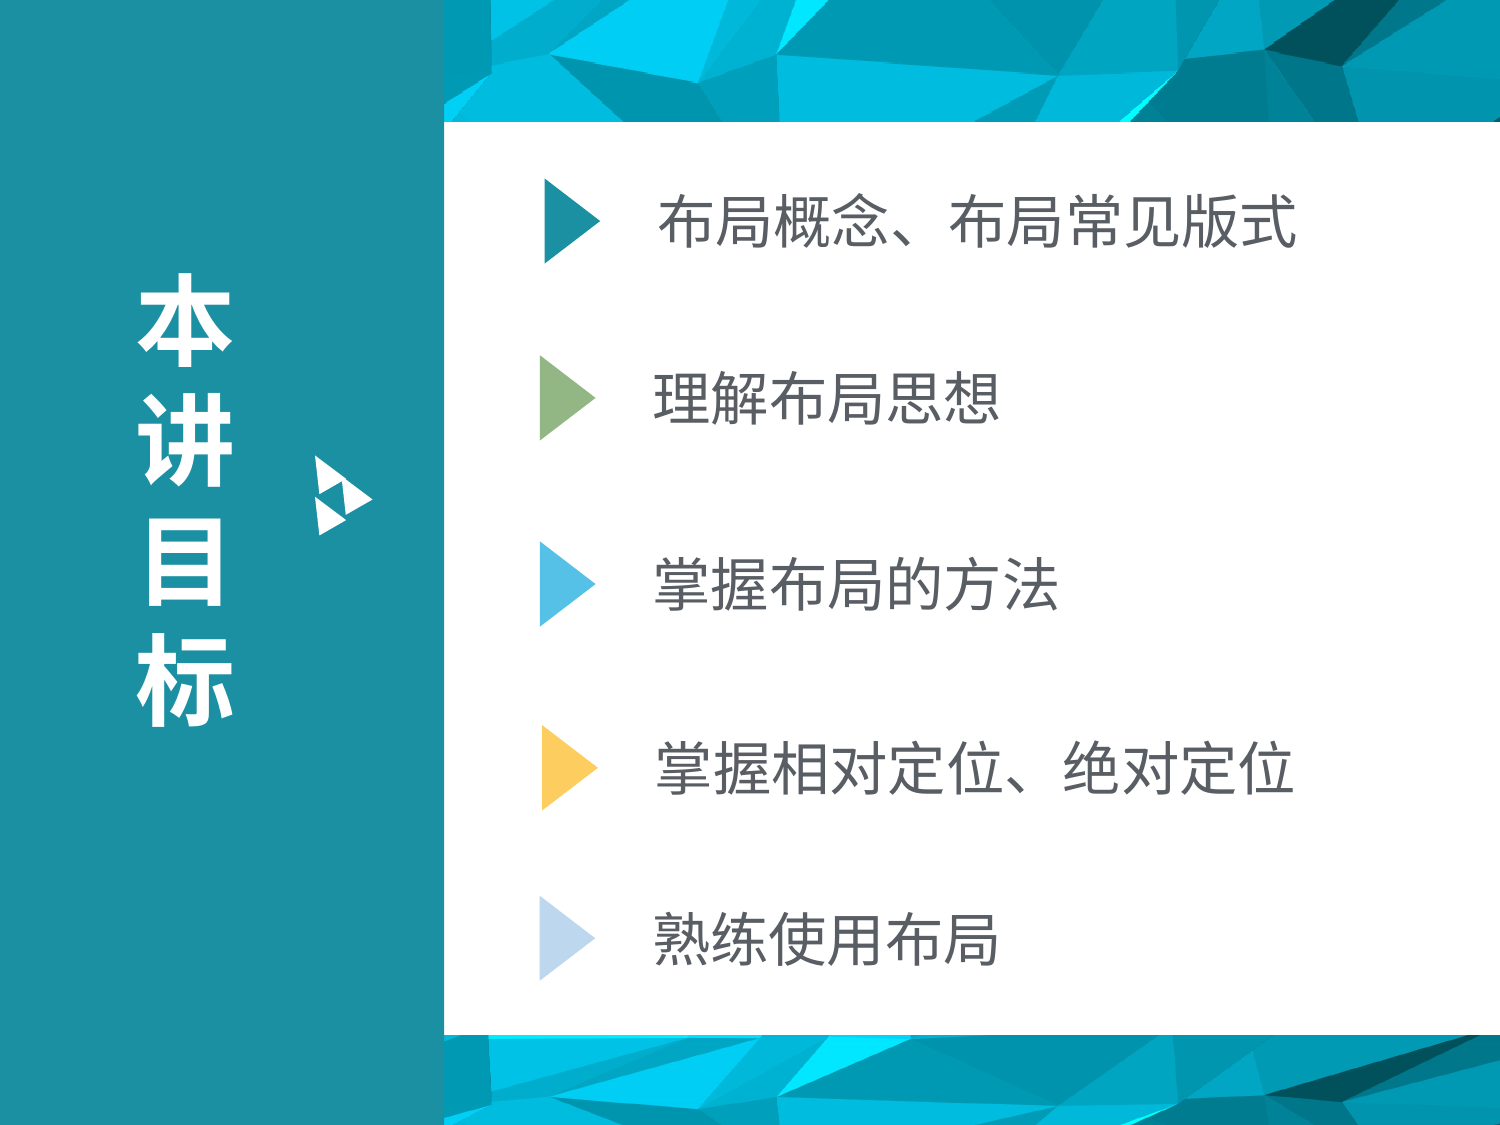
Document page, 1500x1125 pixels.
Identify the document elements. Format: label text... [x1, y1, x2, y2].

text_box 本讲目标 [120, 251, 317, 746]
text_box 理解布局思想 [637, 354, 1133, 440]
text_box 布局概念、布局常见版式 [642, 178, 1463, 263]
text_box 掌握相对定位、绝对定位 [640, 724, 1473, 810]
text_box [538, 893, 597, 983]
text_box [0, 0, 445, 1125]
text_box [541, 723, 600, 813]
text_box [538, 539, 598, 629]
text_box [308, 453, 366, 531]
text_box 掌握布局的方法 [637, 541, 1133, 626]
text_box [538, 353, 598, 443]
text_box 熟练使用布局 [637, 895, 1415, 981]
picture [445, 1035, 1500, 1125]
text_box [543, 176, 602, 266]
picture [445, 0, 1500, 122]
